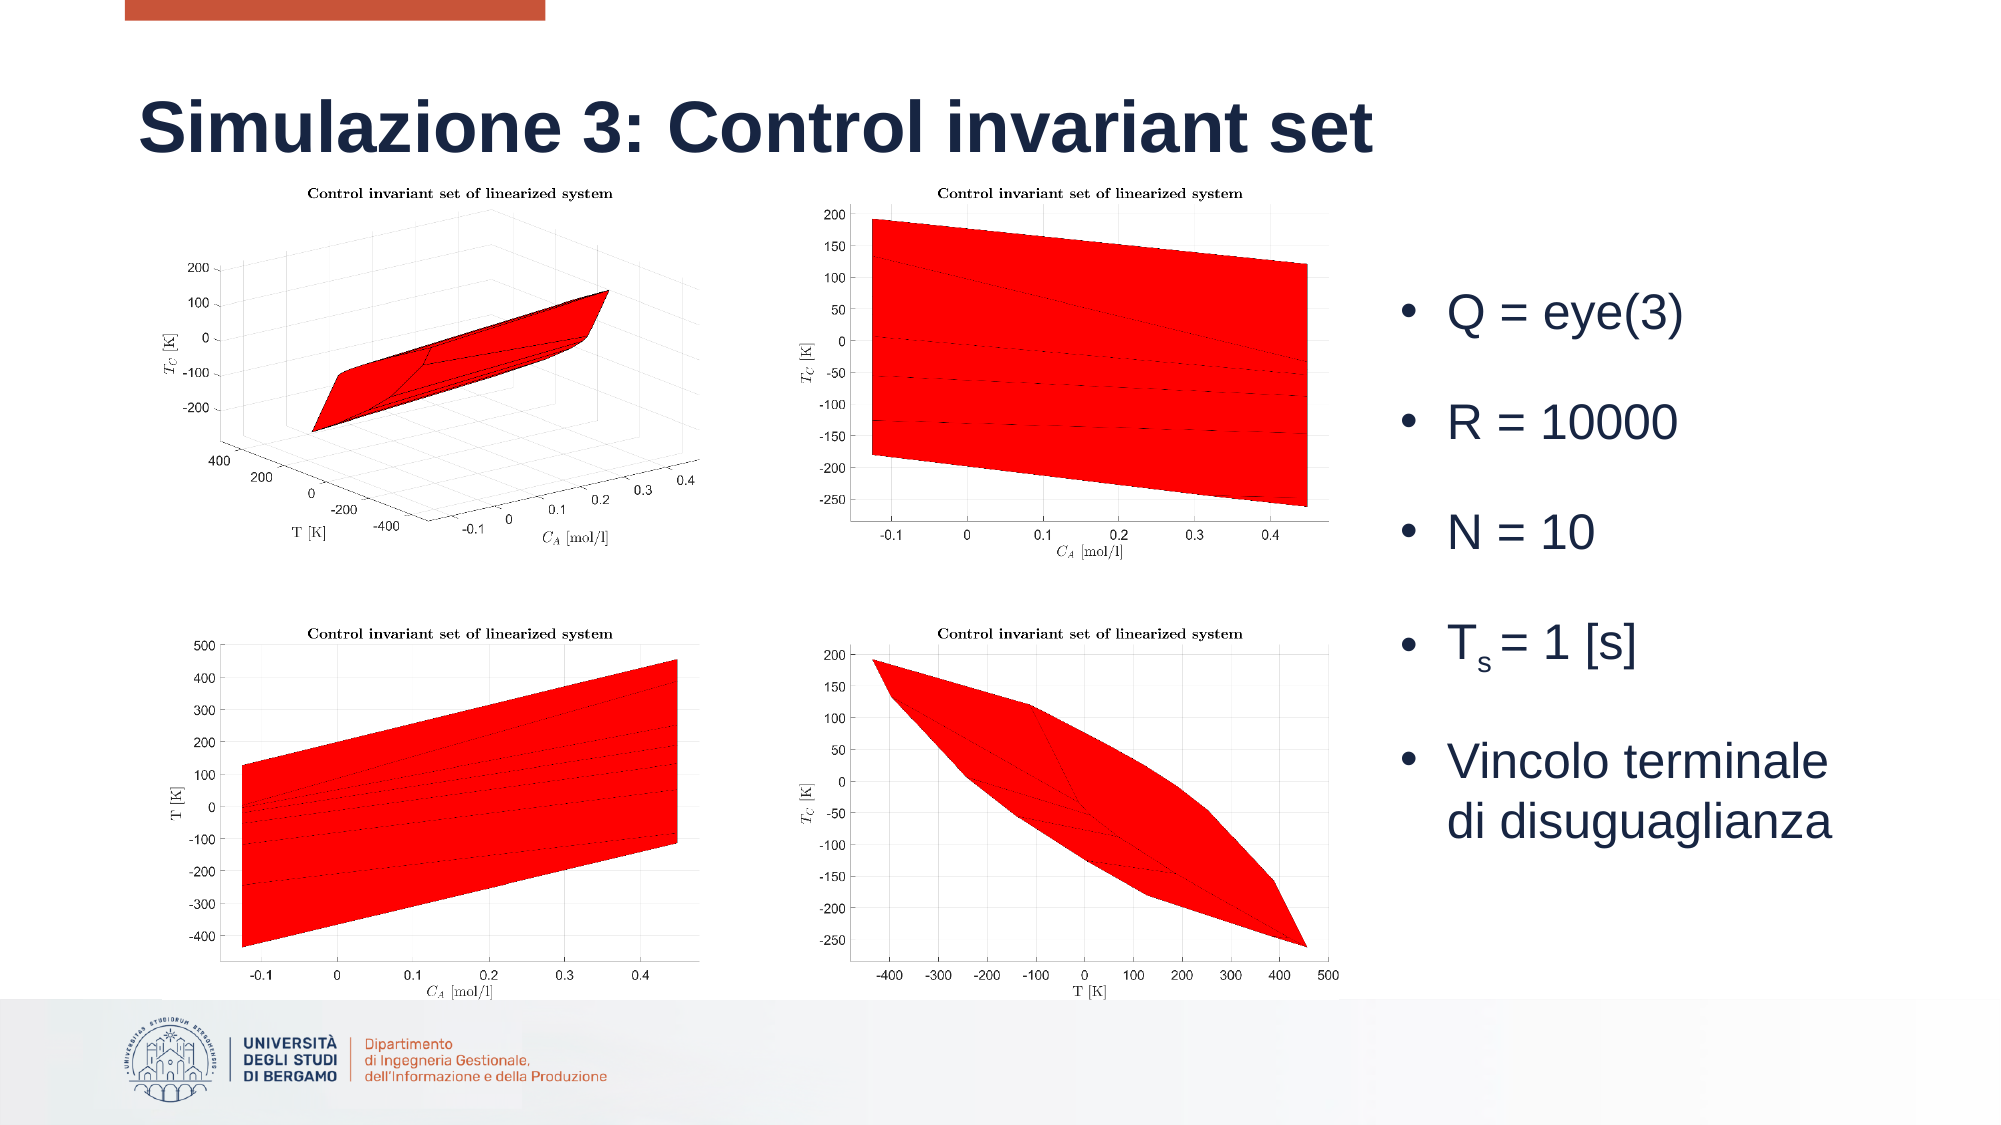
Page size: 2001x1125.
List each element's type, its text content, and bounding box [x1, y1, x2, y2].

list Q = eye(3) R = 10000 N = 10 Ts = 1 [s] Vincolo terminale di disuguaglianza [1400, 279, 1875, 846]
title Simulazione 3: Control invariant set [138, 79, 1400, 168]
picture [0, 187, 2000, 1125]
